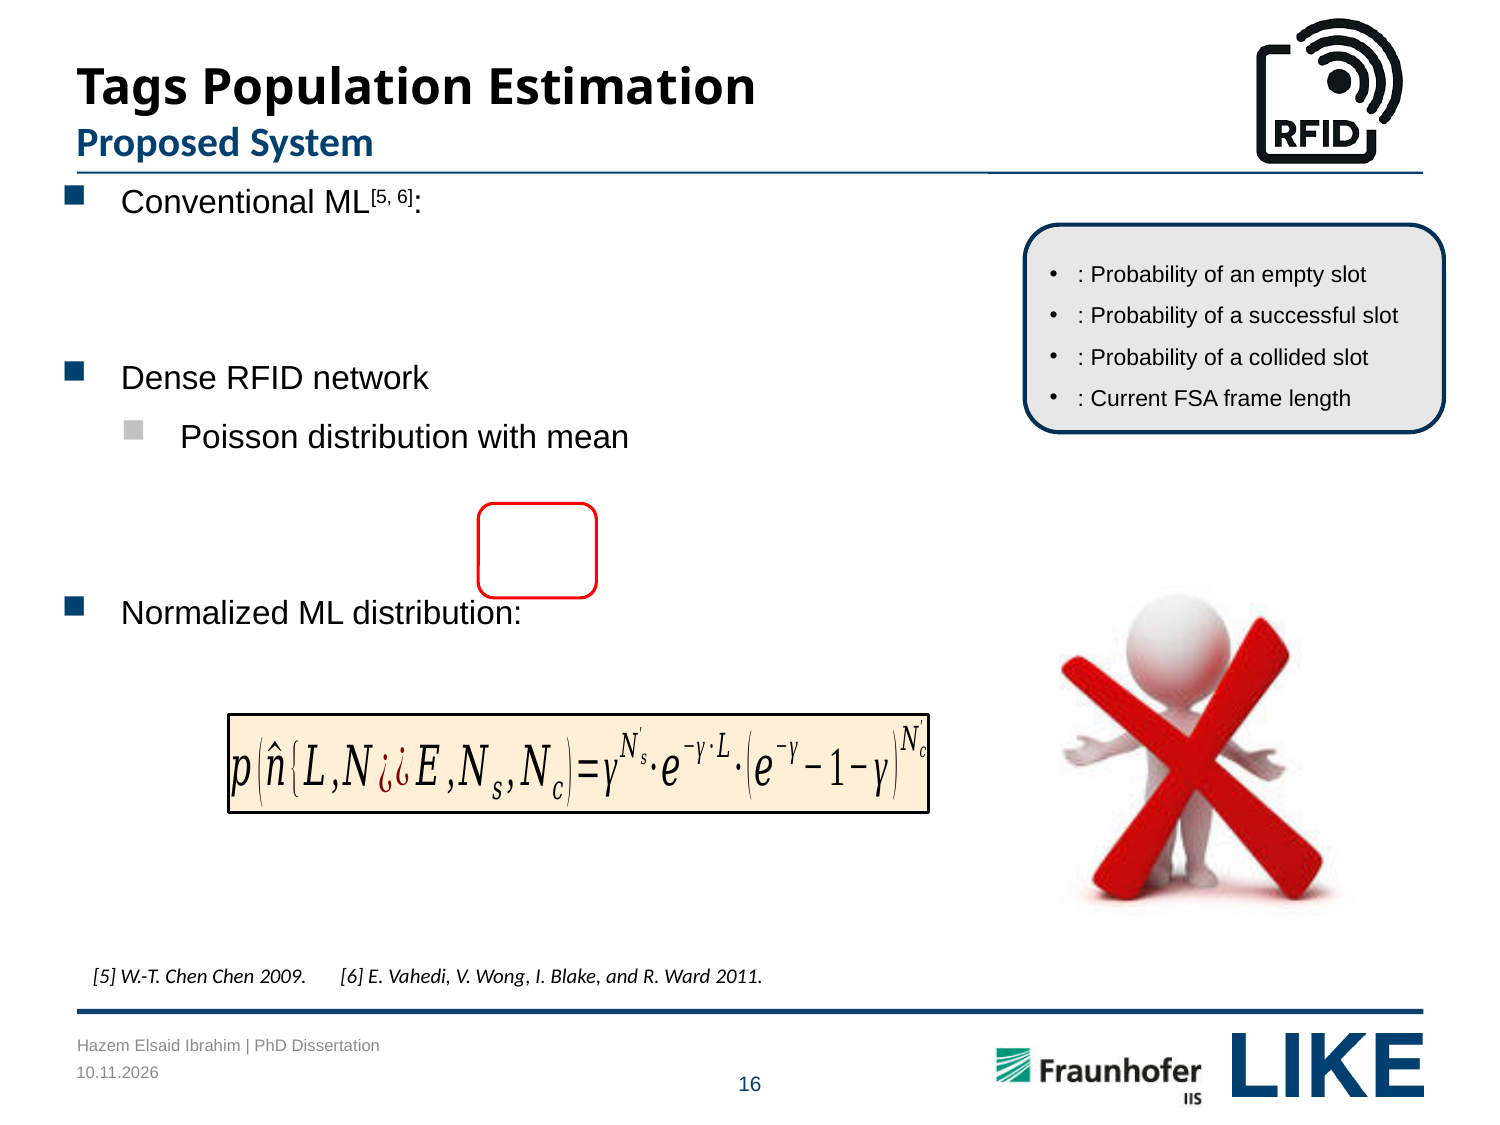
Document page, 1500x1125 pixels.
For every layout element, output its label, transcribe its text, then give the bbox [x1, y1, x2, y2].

picture [1234, 16, 1424, 166]
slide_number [76, 1062, 427, 1083]
picture [986, 1020, 1210, 1116]
picture [1008, 569, 1377, 938]
text_box [6] E. Vahedi, V. Wong, I. Blake, and R. Ward 2011. [325, 955, 786, 995]
picture [1232, 1033, 1424, 1097]
text_box [5] W.-T. Chen Chen 2009. [78, 955, 325, 995]
title Tags Population Estimation Proposed System [76, 54, 1229, 166]
text_box [478, 503, 597, 598]
footer Hazem Elsaid Ibrahim | PhD Dissertation [77, 1035, 552, 1056]
